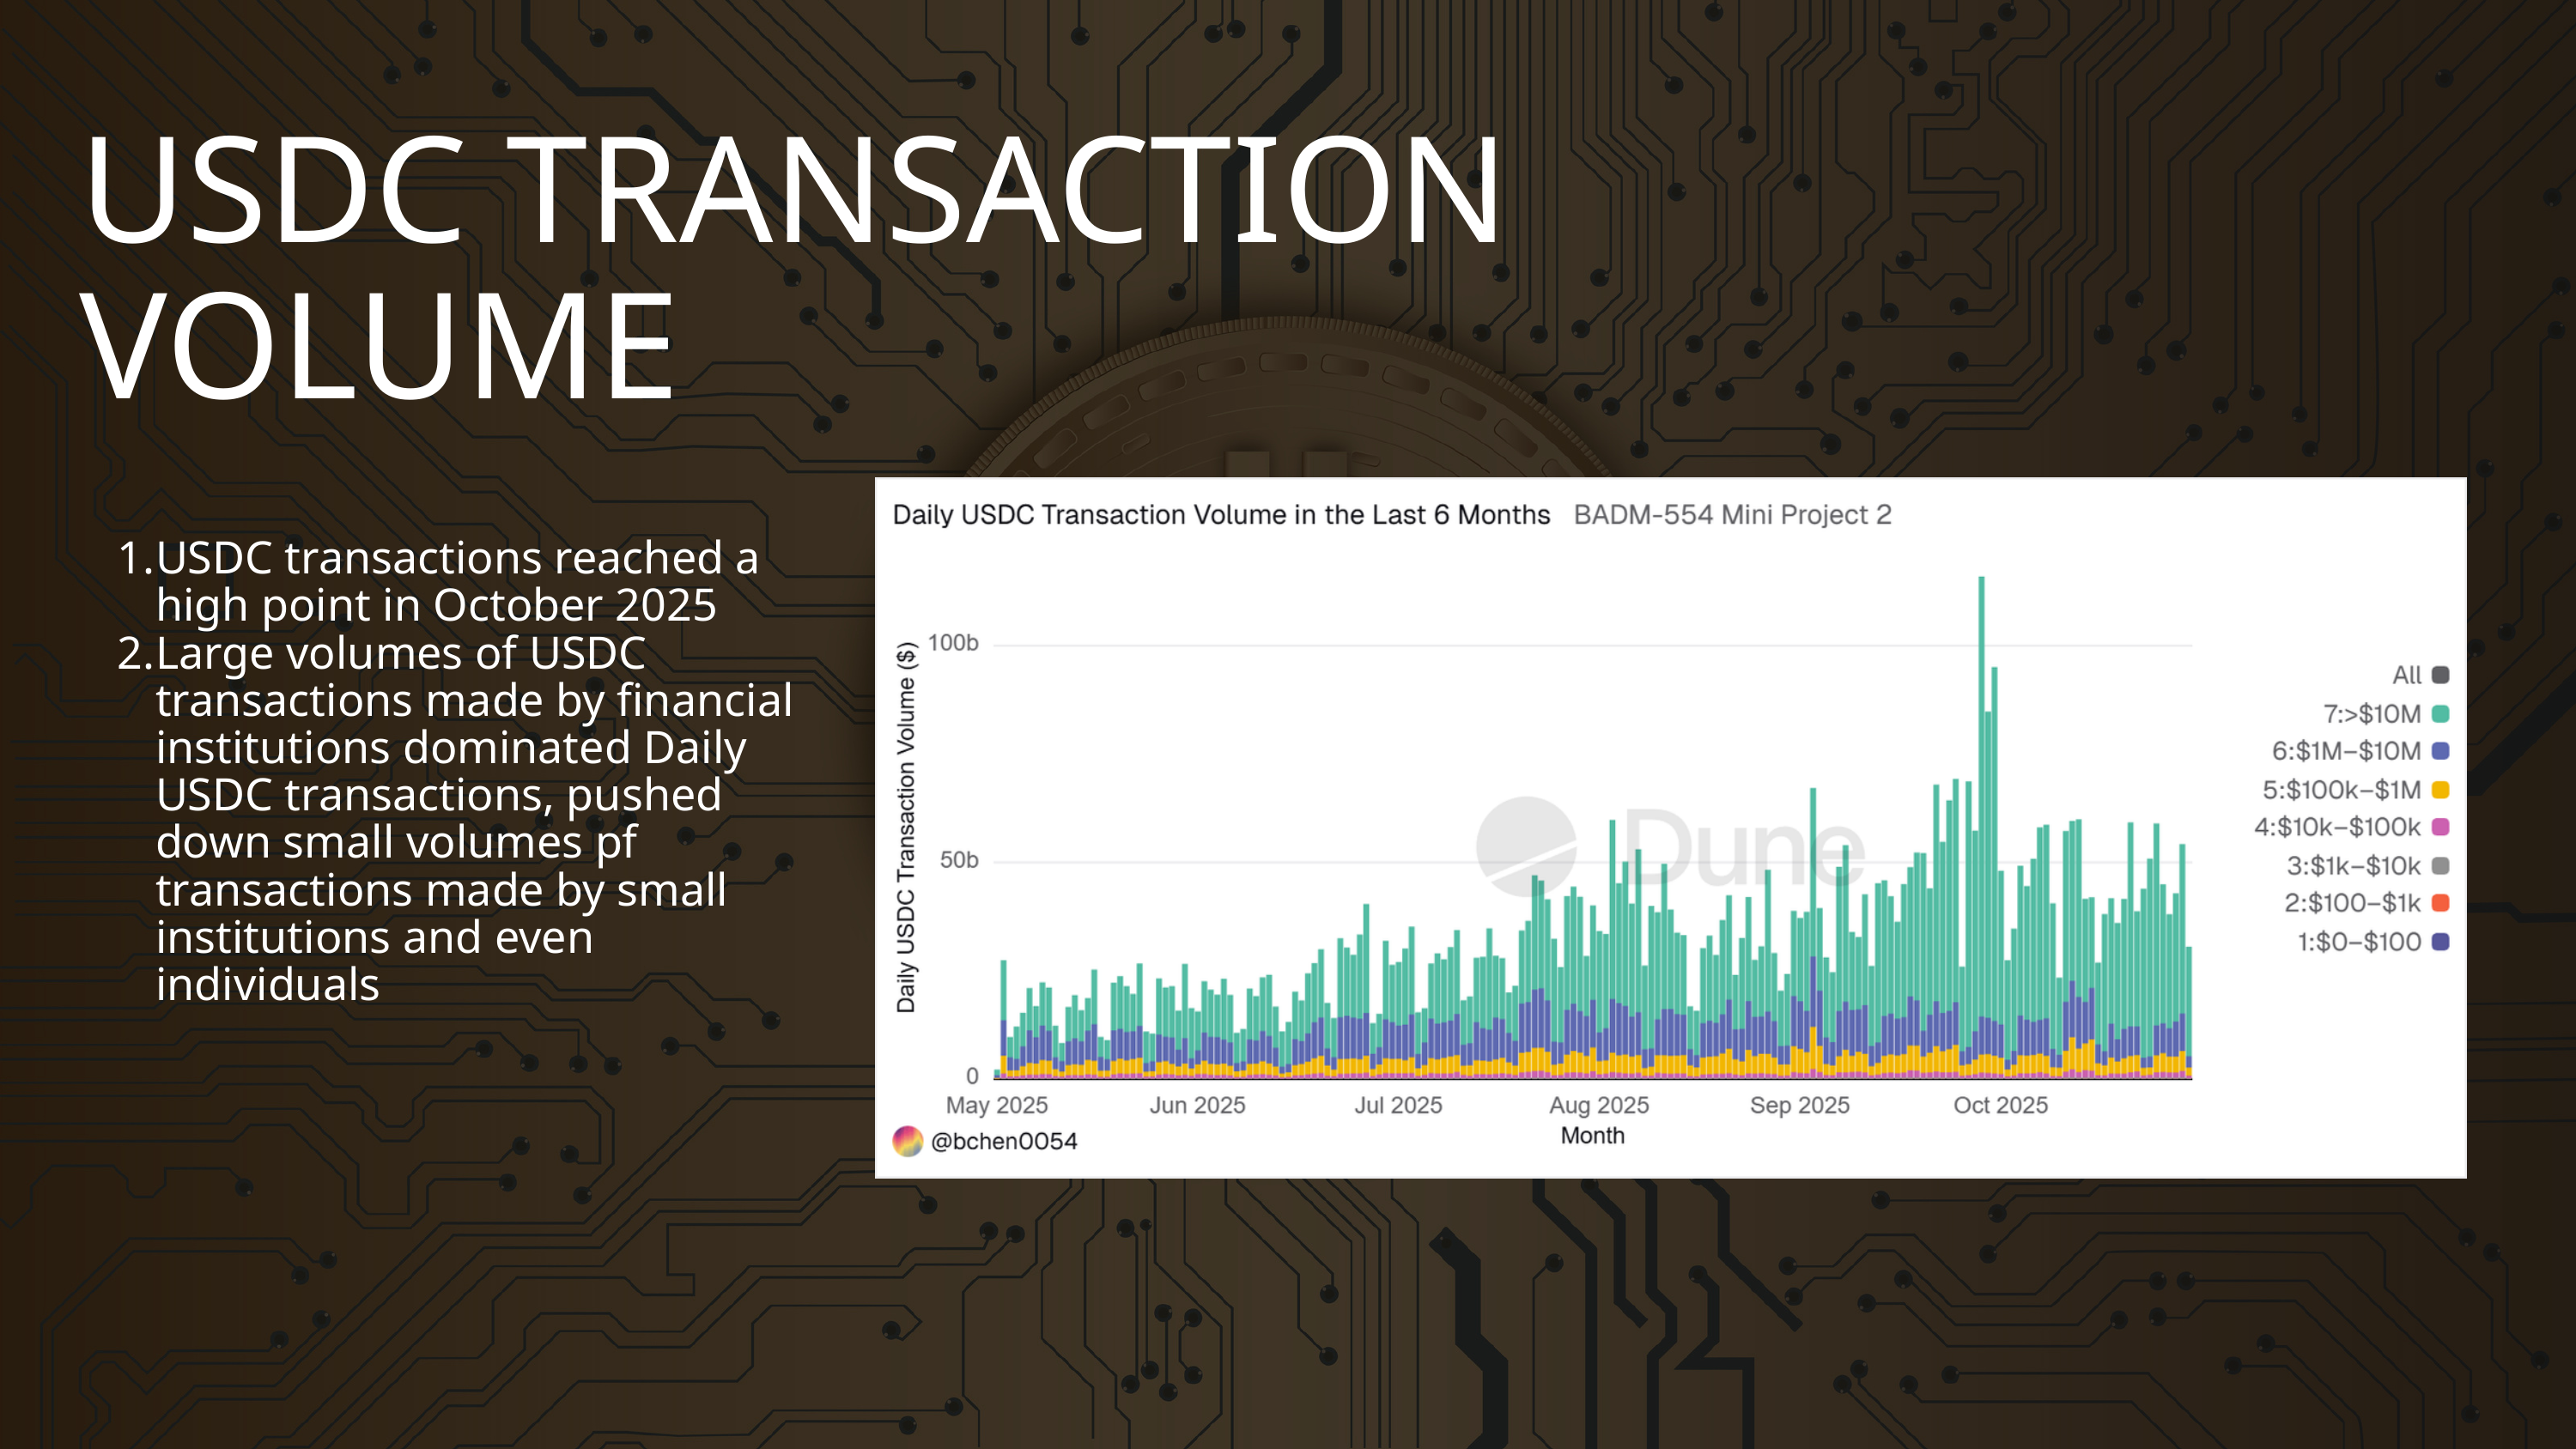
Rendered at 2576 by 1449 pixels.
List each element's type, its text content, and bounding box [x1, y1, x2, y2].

text_box [0, 0, 1143, 1449]
text_box [875, 477, 1143, 1179]
text_box USDC transactions reached a high point in October 2025 Large volumes of USDC transactions made by financial institutions dominated Daily USDC transactions, pushed down small volumes pf transactions made by small institutions and even individuals [79, 535, 823, 1010]
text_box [1150, 0, 2576, 1449]
text_box USDC TRANSACTION VOLUME [79, 116, 1143, 428]
